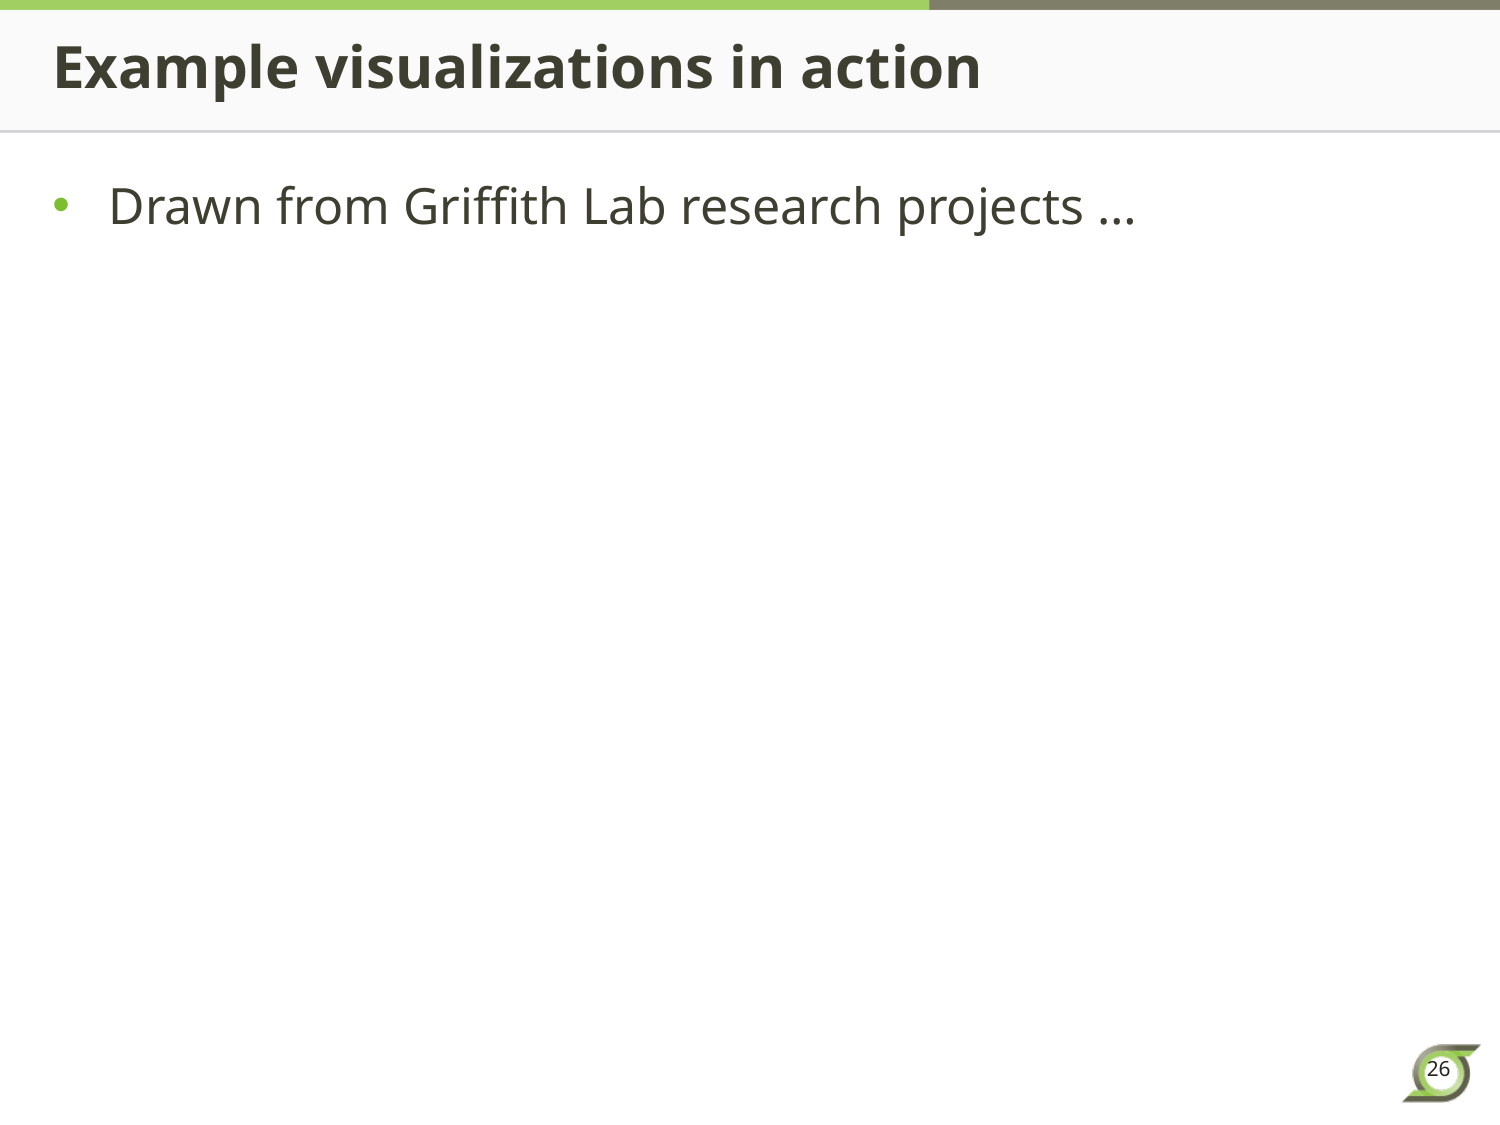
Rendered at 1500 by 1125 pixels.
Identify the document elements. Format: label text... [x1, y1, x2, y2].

title Example visualizations in action [37, 18, 1454, 112]
list Drawn from Griffith Lab research projects … [37, 166, 1454, 1007]
